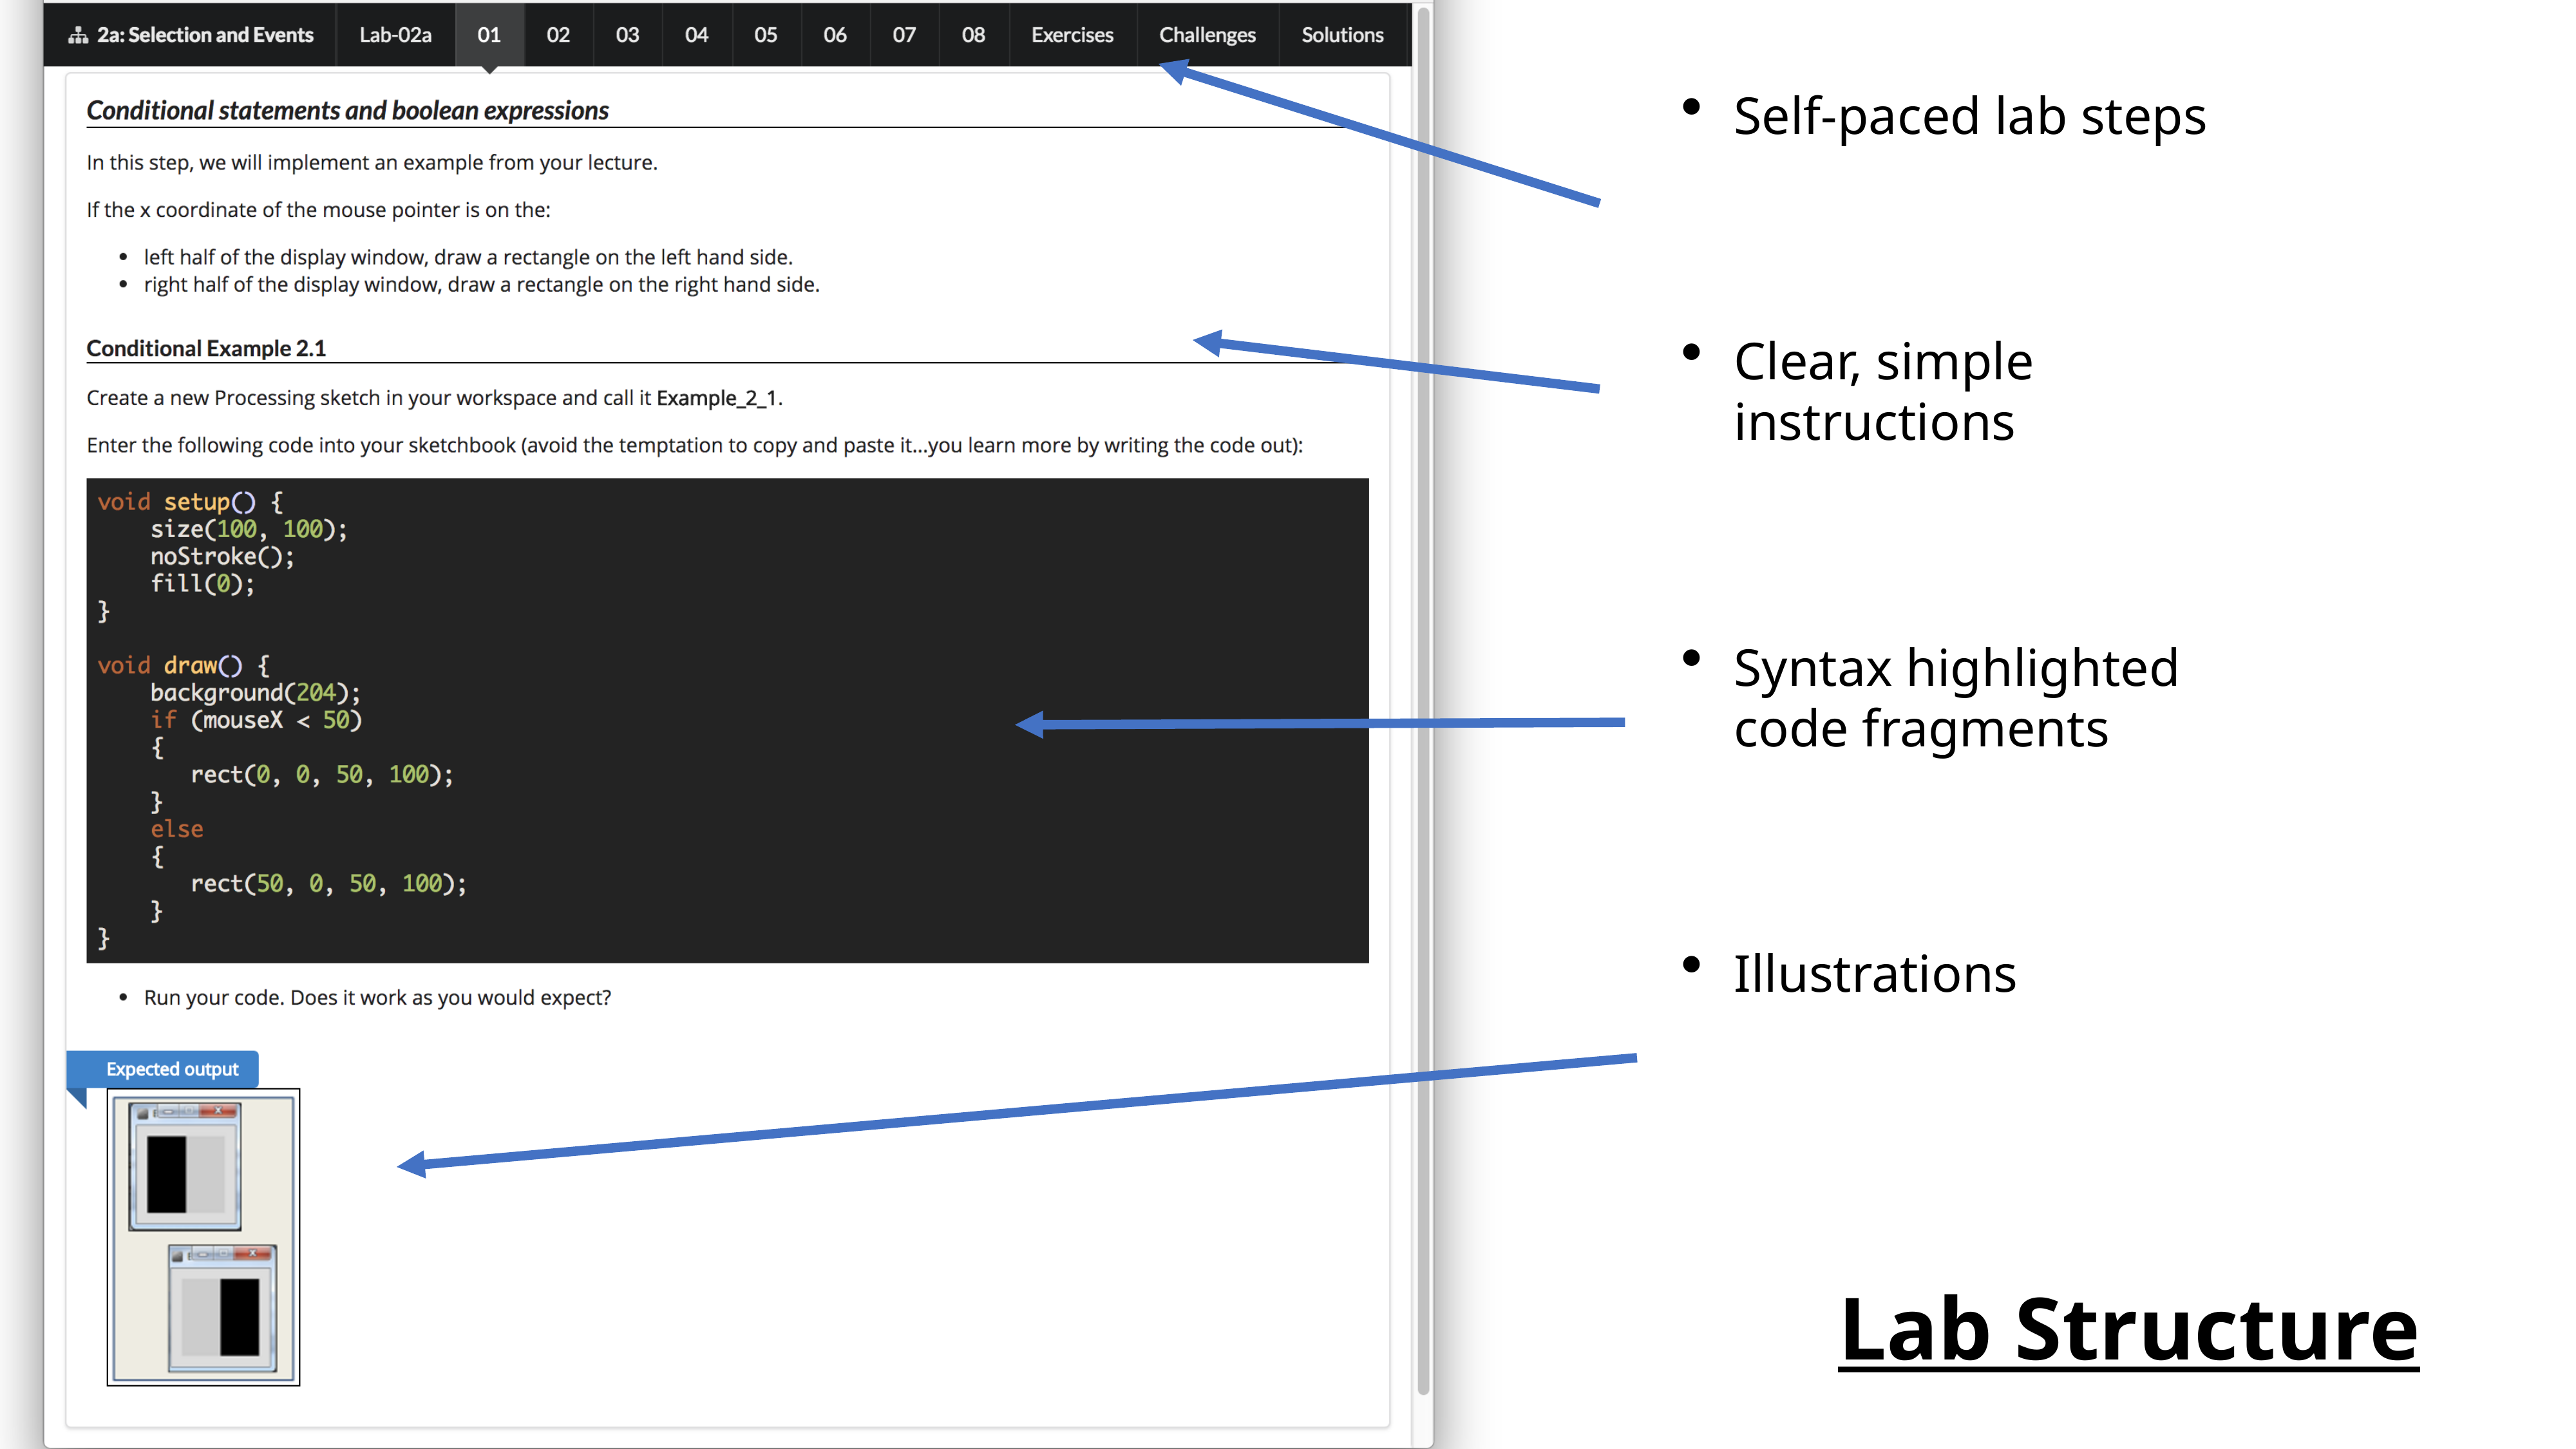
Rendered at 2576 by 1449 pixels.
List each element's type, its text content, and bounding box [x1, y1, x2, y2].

list Self-paced lab steps Clear, simple instructions Syntax highlighted code fragments Illustrations [1675, 88, 2315, 998]
picture [0, 0, 1514, 1449]
text_box Lab Structure [1698, 1268, 2561, 1383]
